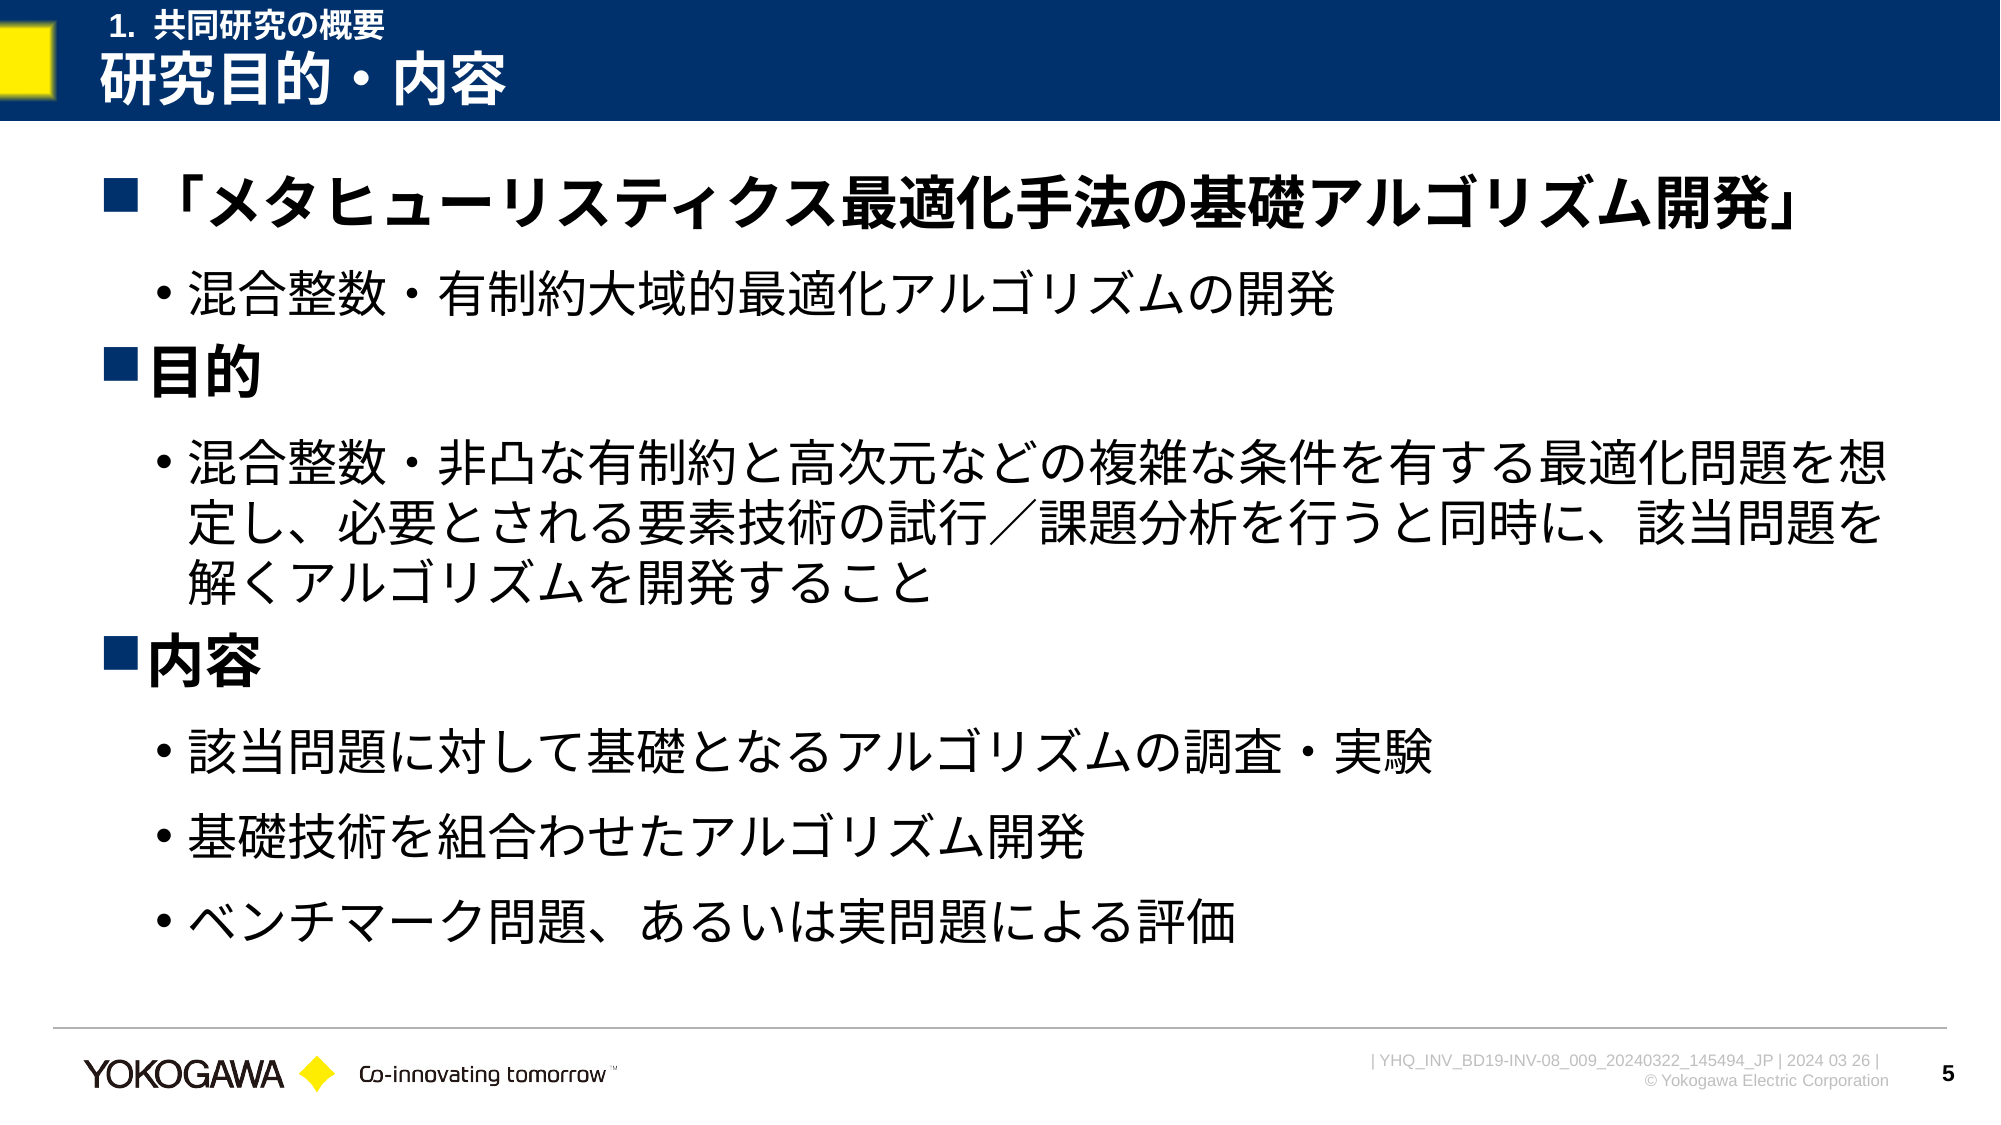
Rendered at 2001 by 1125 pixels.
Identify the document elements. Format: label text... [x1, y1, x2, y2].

title 研究目的・内容 [84, 39, 1955, 125]
text_box 「メタヒューリスティクス最適化手法の基礎アルゴリズム開発」 混合整数・有制約大域的最適化アルゴリズムの開発 目的 混合整数・非凸な有制約と高次元などの複雑な条件を有する最適化問題を想定し、必要とされる要素技術の試行／課題分析を行うと同時に、該当問題を解くアルゴリズムを開発すること 内容 該当問題に対して基礎となるアルゴリズムの調査・実験 基礎技術を組合わせたアルゴリズム開発 ベンチマーク問題、あるいは実問題による評価 [84, 167, 1924, 882]
text_box 1. 共同研究の概要 [93, 0, 559, 52]
picture [83, 1055, 617, 1093]
picture [0, 6, 69, 115]
slide_number 5 [1904, 1042, 1970, 1103]
